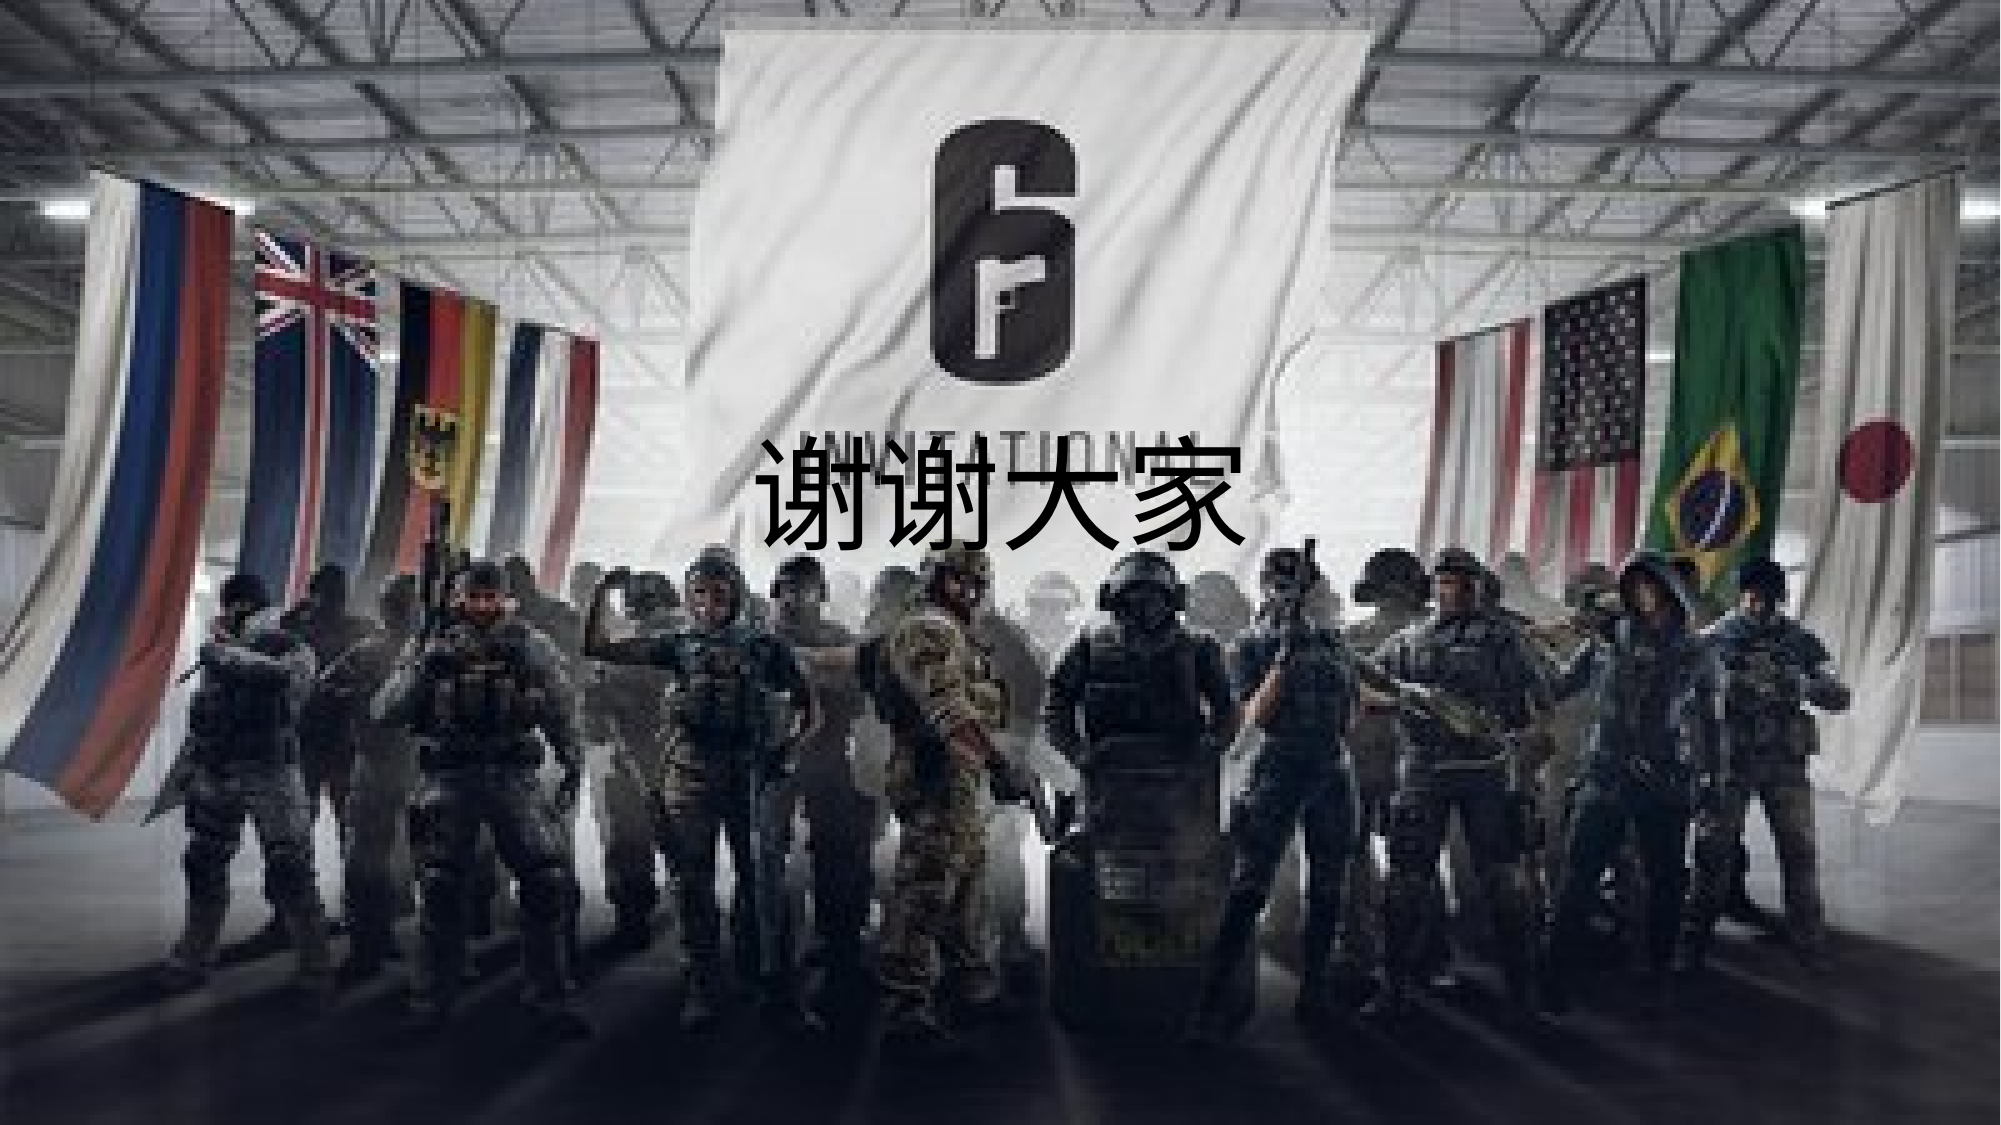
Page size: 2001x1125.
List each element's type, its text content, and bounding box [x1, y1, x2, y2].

picture [0, 0, 2001, 1125]
title 谢谢大家 [249, 184, 1750, 576]
